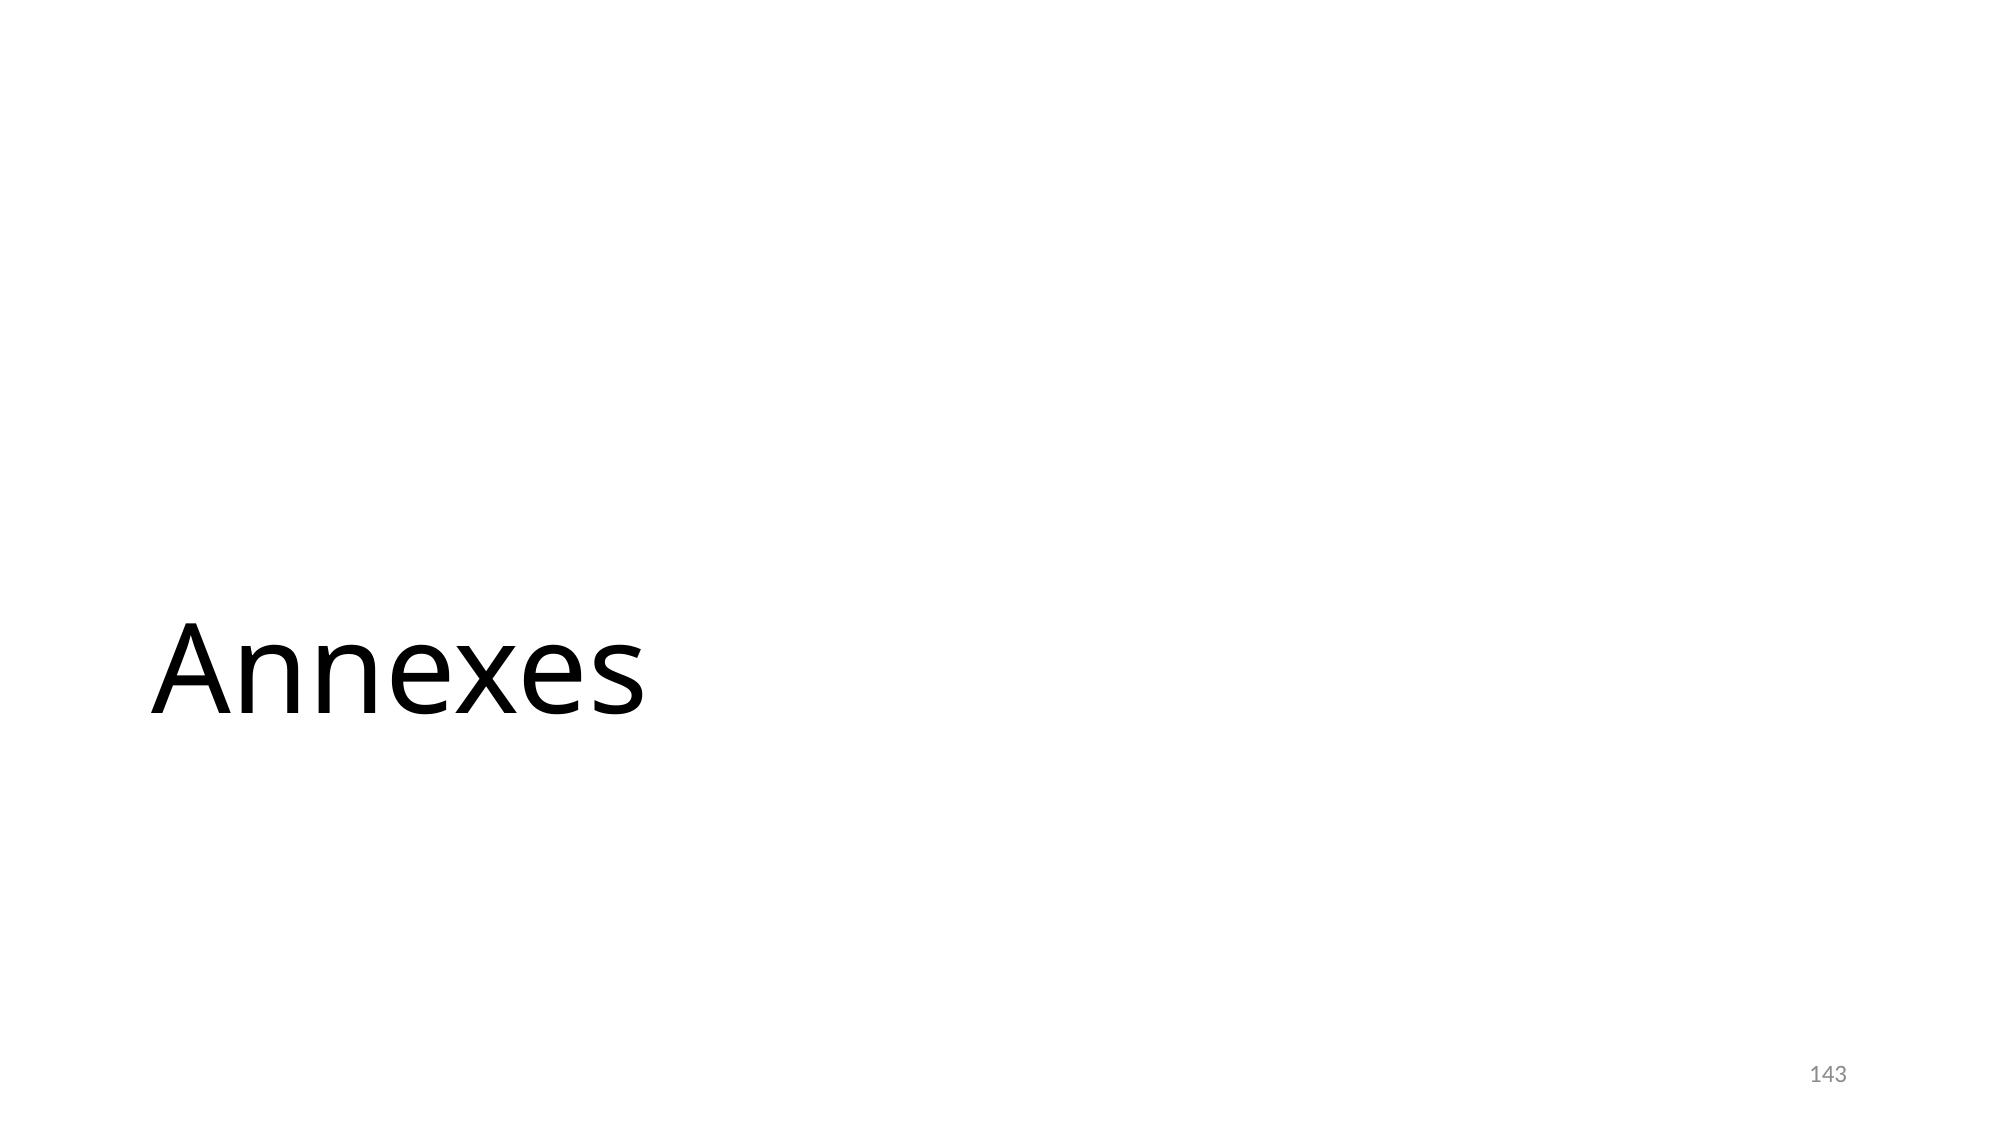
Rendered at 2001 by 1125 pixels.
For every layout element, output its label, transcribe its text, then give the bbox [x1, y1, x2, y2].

title Annexes [136, 280, 1862, 749]
slide_number 143 [1412, 1042, 1863, 1103]
